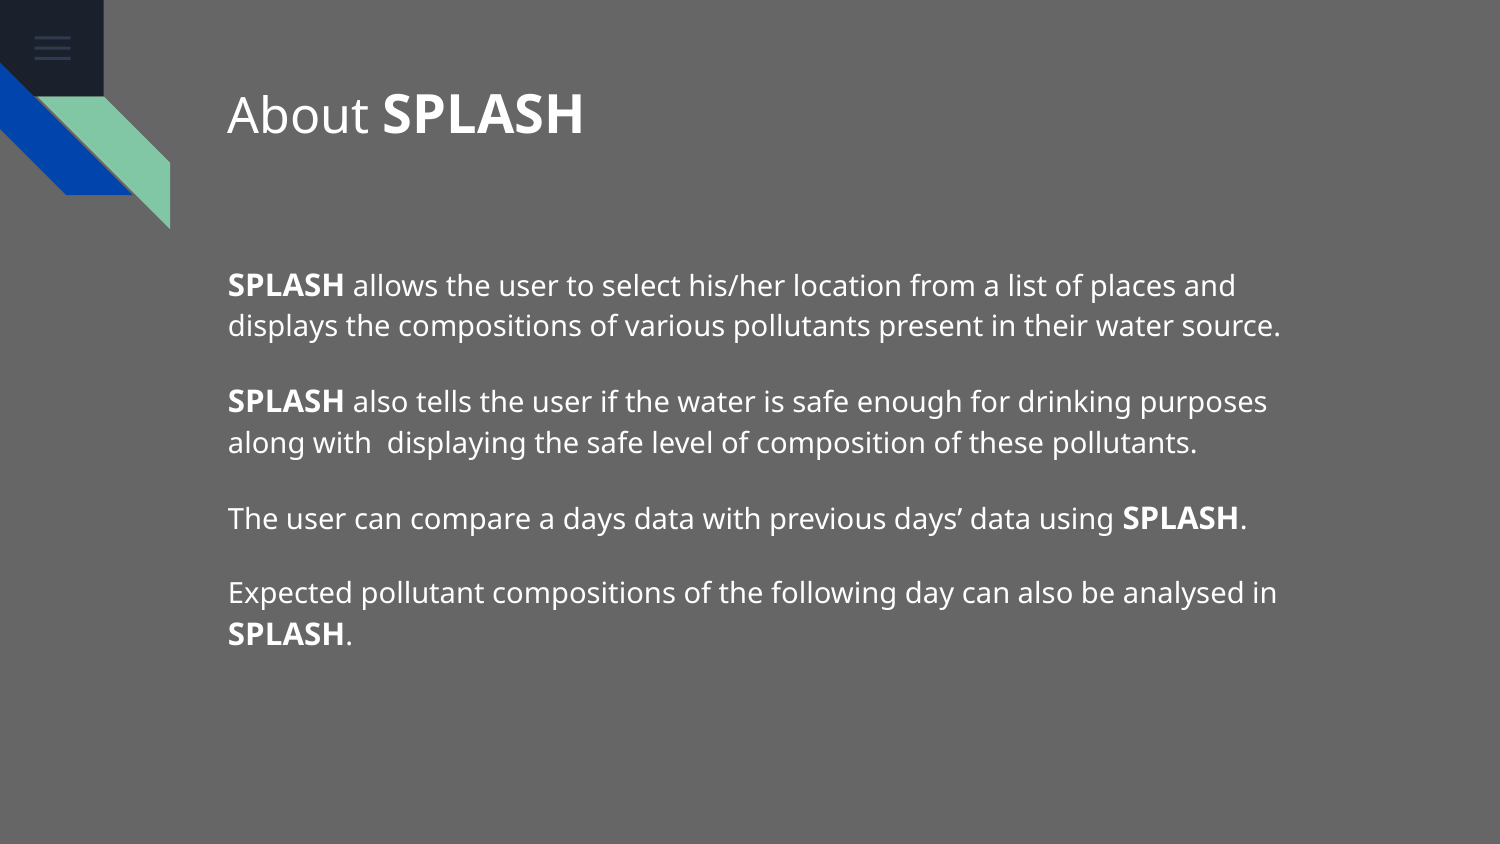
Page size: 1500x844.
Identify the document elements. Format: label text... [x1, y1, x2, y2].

title About SPLASH [212, 64, 1368, 215]
list SPLASH allows the user to select his/her location from a list of places and displays the compositions of various pollutants present in their water source. SPLASH also tells the user if the water is safe enough for drinking purposes along with displaying the safe level of composition of these pollutants. The user can compare a days data with previous days’ data using SPLASH. Expected pollutant compositions of the following day can also be analysed in SPLASH. [212, 244, 1368, 765]
